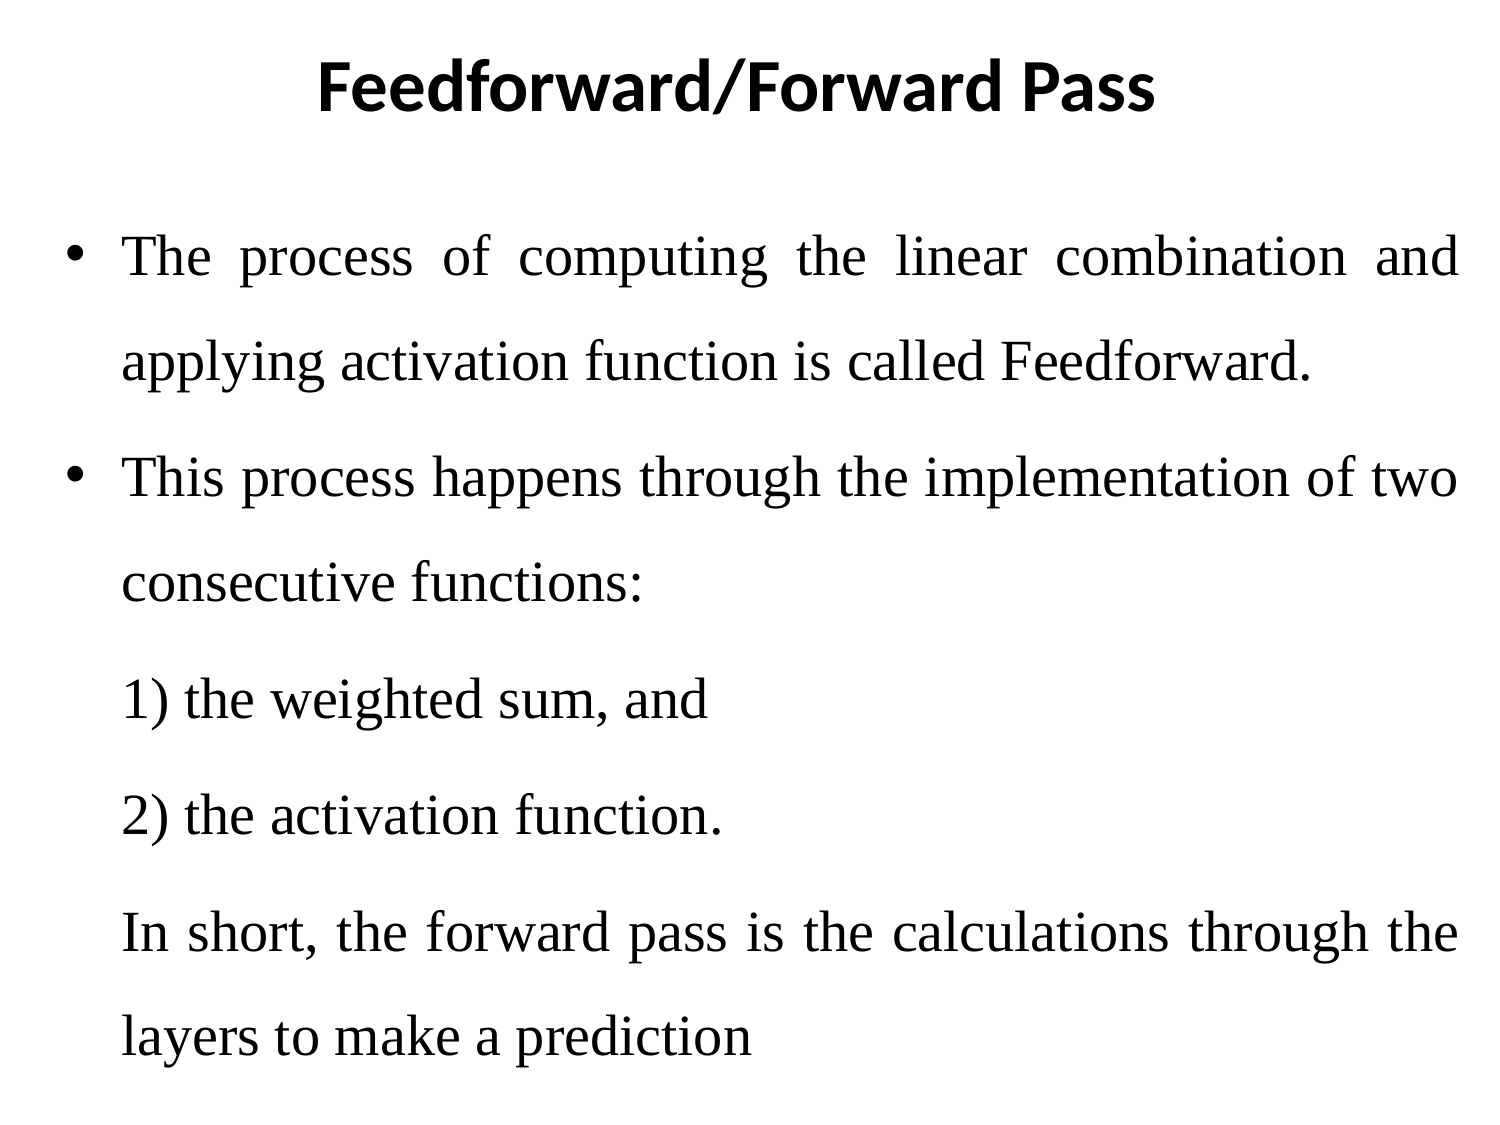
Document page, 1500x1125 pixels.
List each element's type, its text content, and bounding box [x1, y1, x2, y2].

title Feedforward/Forward Pass [62, 24, 1413, 138]
list The process of computing the linear combination and applying activation function is called Feedforward. This process happens through the implementation of two consecutive functions: 1) the weighted sum, and 2) the activation function. In short, the forward pass is the calculations through the layers to make a prediction [50, 174, 1475, 1088]
